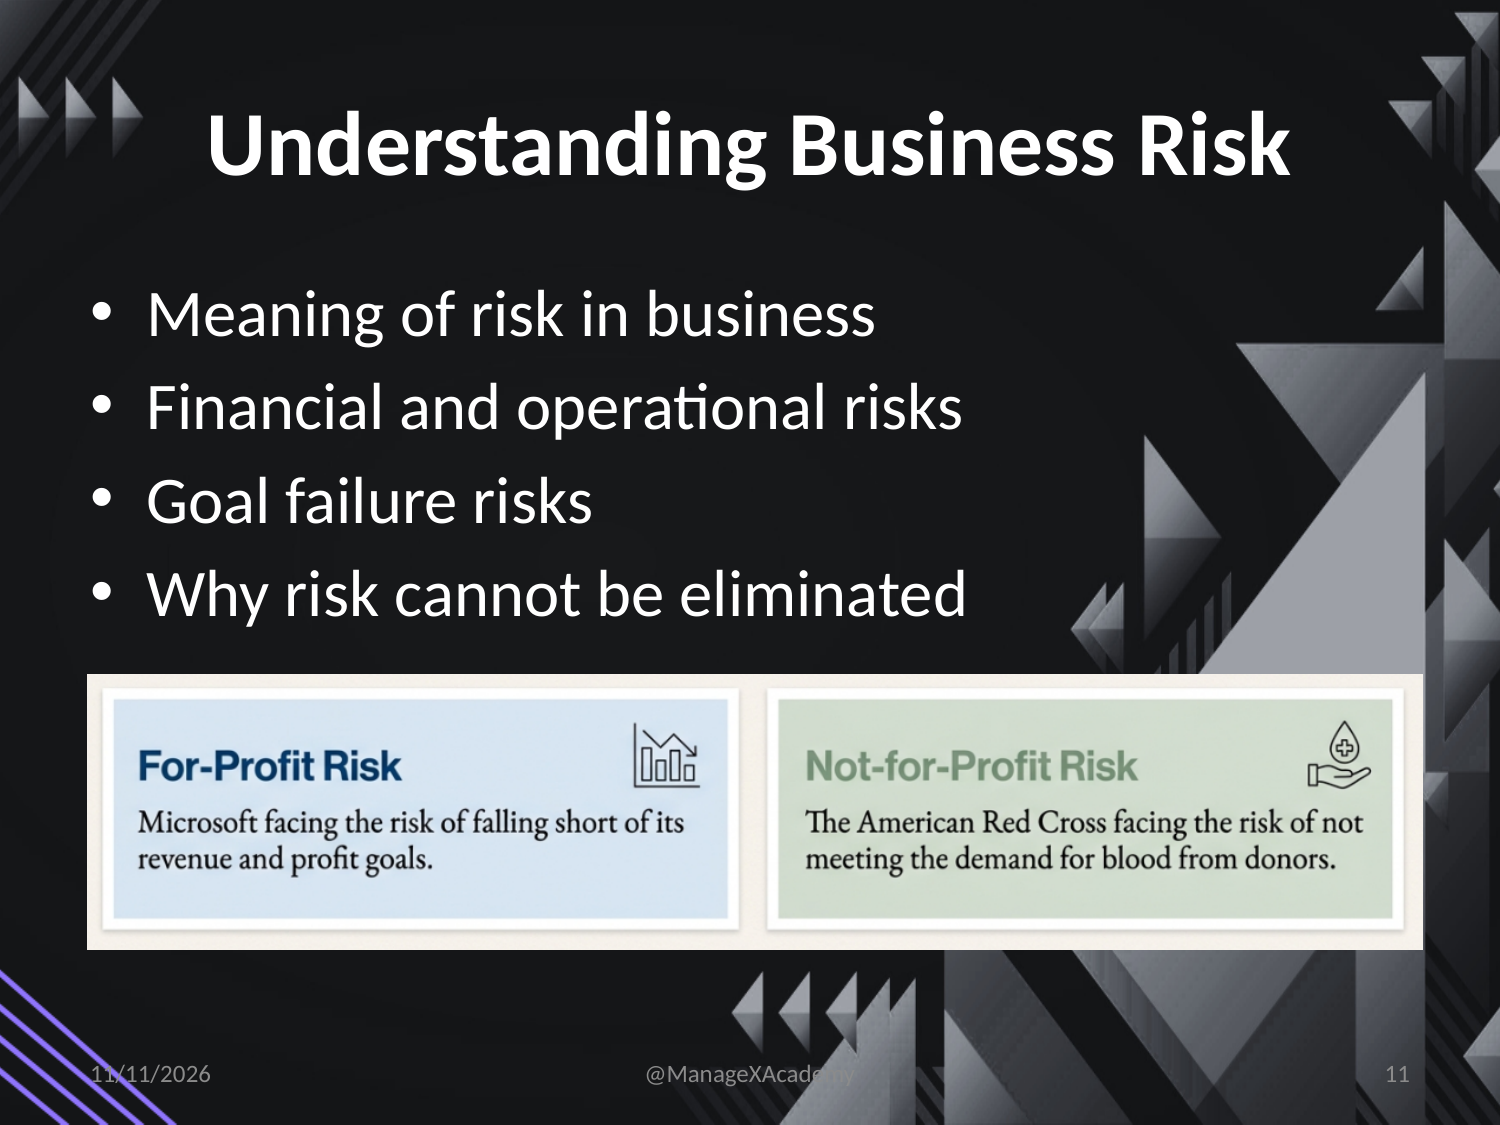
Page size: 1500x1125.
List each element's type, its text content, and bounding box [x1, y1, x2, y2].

slide_number 11 [1074, 1042, 1425, 1103]
title Understanding Business Risk [75, 45, 1425, 233]
footer @ManageXAcademy [512, 1042, 988, 1103]
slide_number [75, 1042, 425, 1103]
list Meaning of risk in business Financial and operational risks Goal failure risks Why risk cannot be eliminated [75, 262, 1425, 1005]
picture [0, 0, 1500, 1125]
